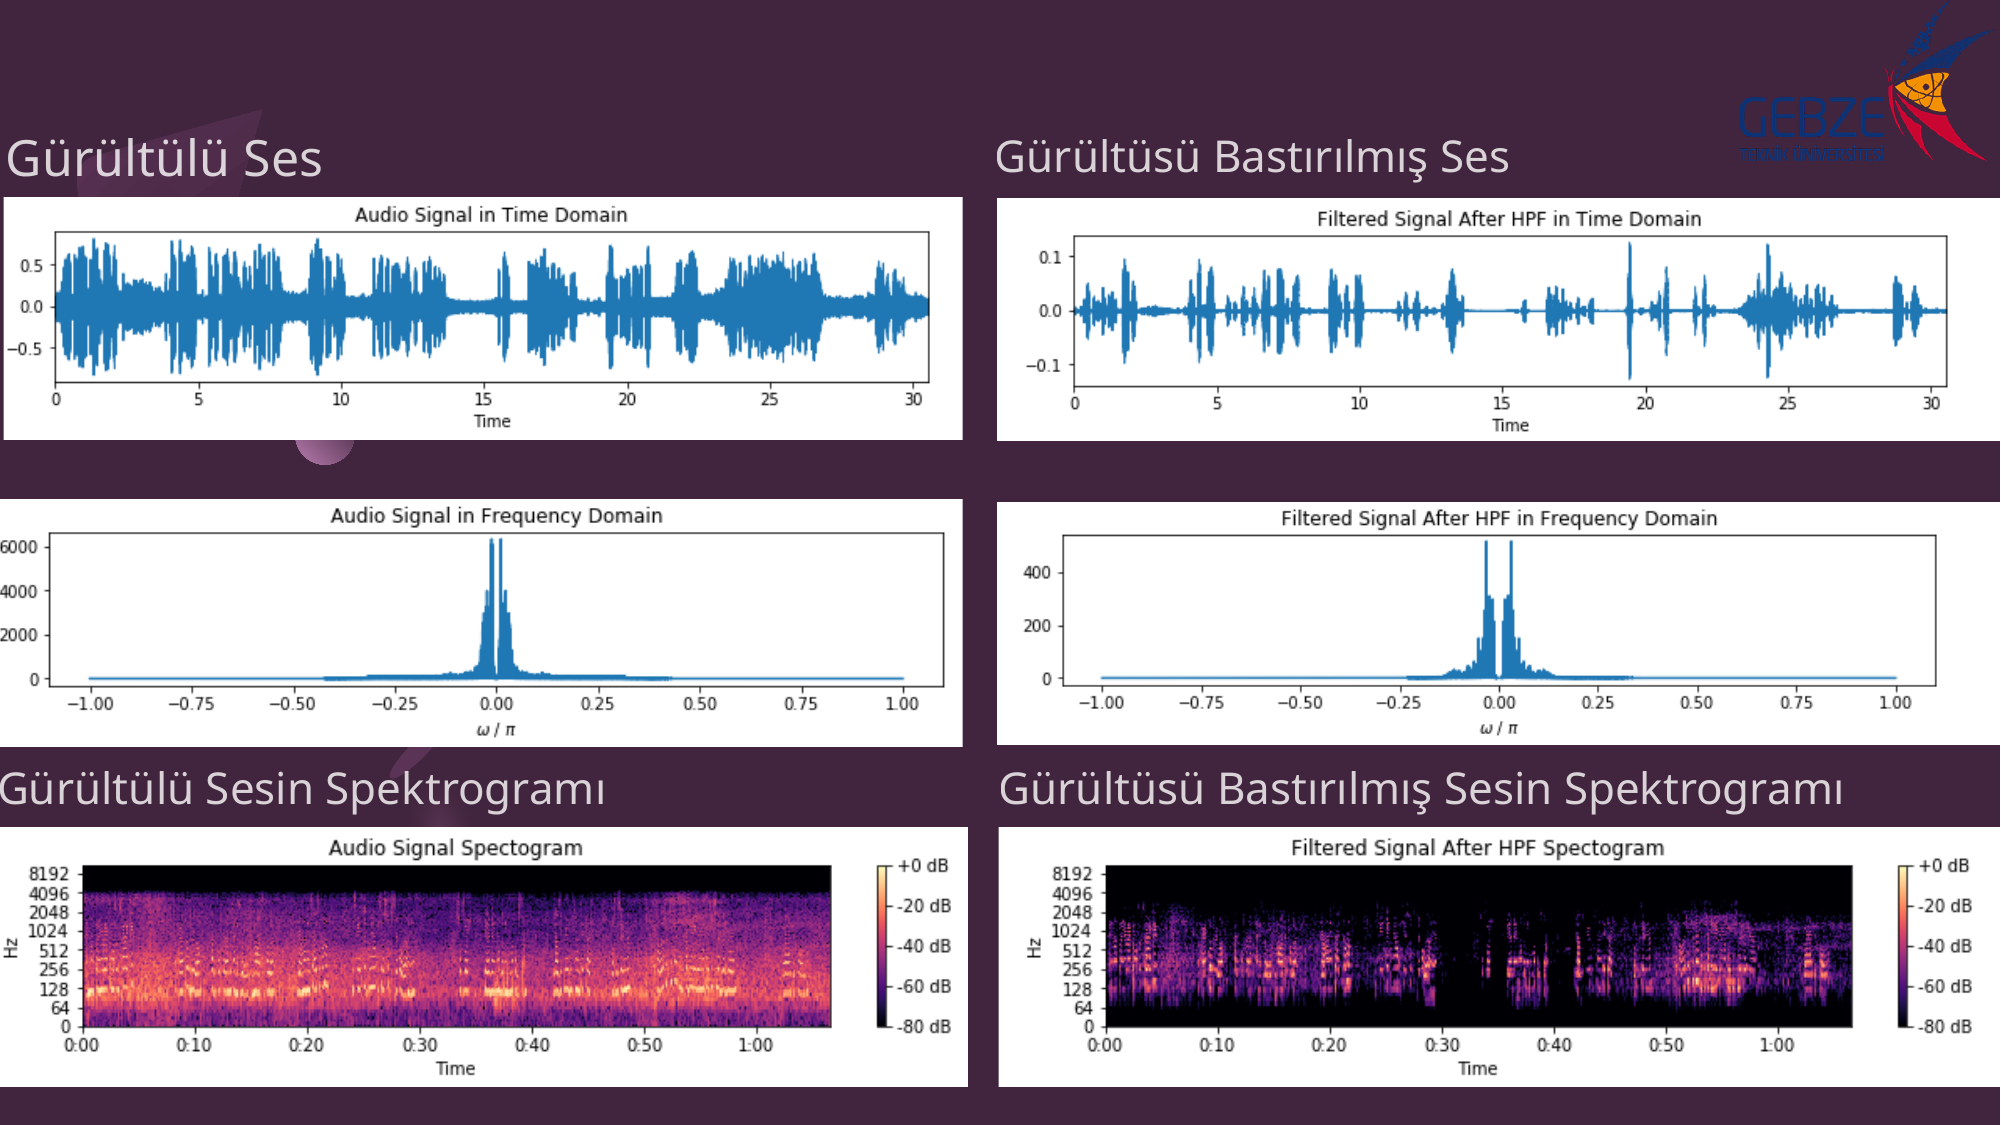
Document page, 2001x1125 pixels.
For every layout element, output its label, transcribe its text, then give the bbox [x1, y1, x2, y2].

picture [3, 197, 963, 440]
text_box Gürültüsü Bastırılmış Ses [994, 128, 1518, 196]
picture [998, 827, 2001, 1087]
subtitle Gürültülü Sesin Spektrogramı [0, 760, 611, 827]
text_box Gürültülü Ses [5, 126, 339, 193]
picture [1739, 0, 1996, 161]
text_box Gürültüsü Bastırılmış Sesin Spektrogramı [998, 760, 1857, 827]
picture [994, 198, 2000, 441]
picture [996, 502, 2000, 745]
picture [0, 499, 963, 748]
picture [0, 827, 968, 1087]
